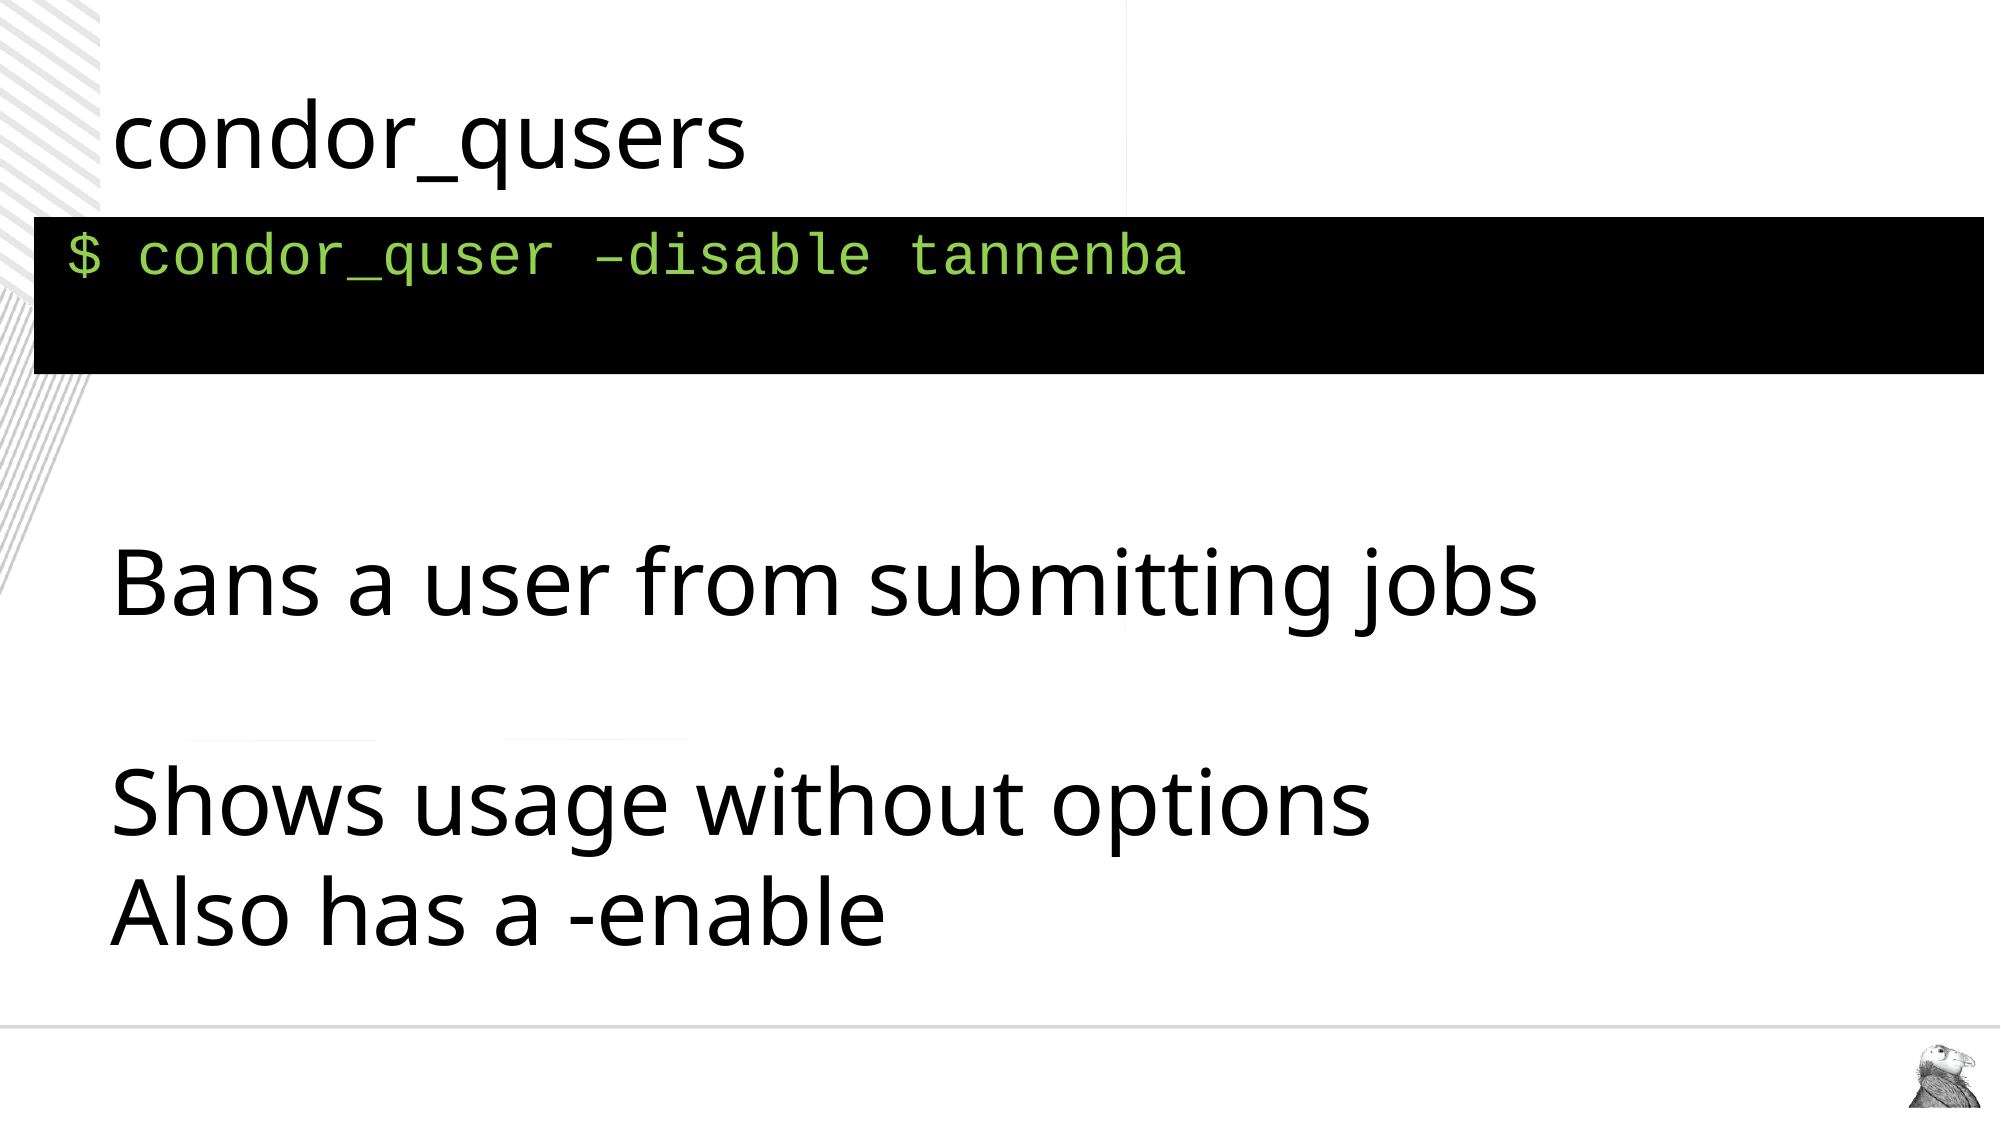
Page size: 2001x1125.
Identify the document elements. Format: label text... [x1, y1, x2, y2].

title condor_qusers [96, 59, 1966, 217]
text_box Bans a user from submitting jobs Shows usage without options Also has a -enable [96, 516, 1921, 971]
list $ condor_quser –disable tannenba [34, 217, 1984, 375]
picture [0, 0, 2001, 1125]
